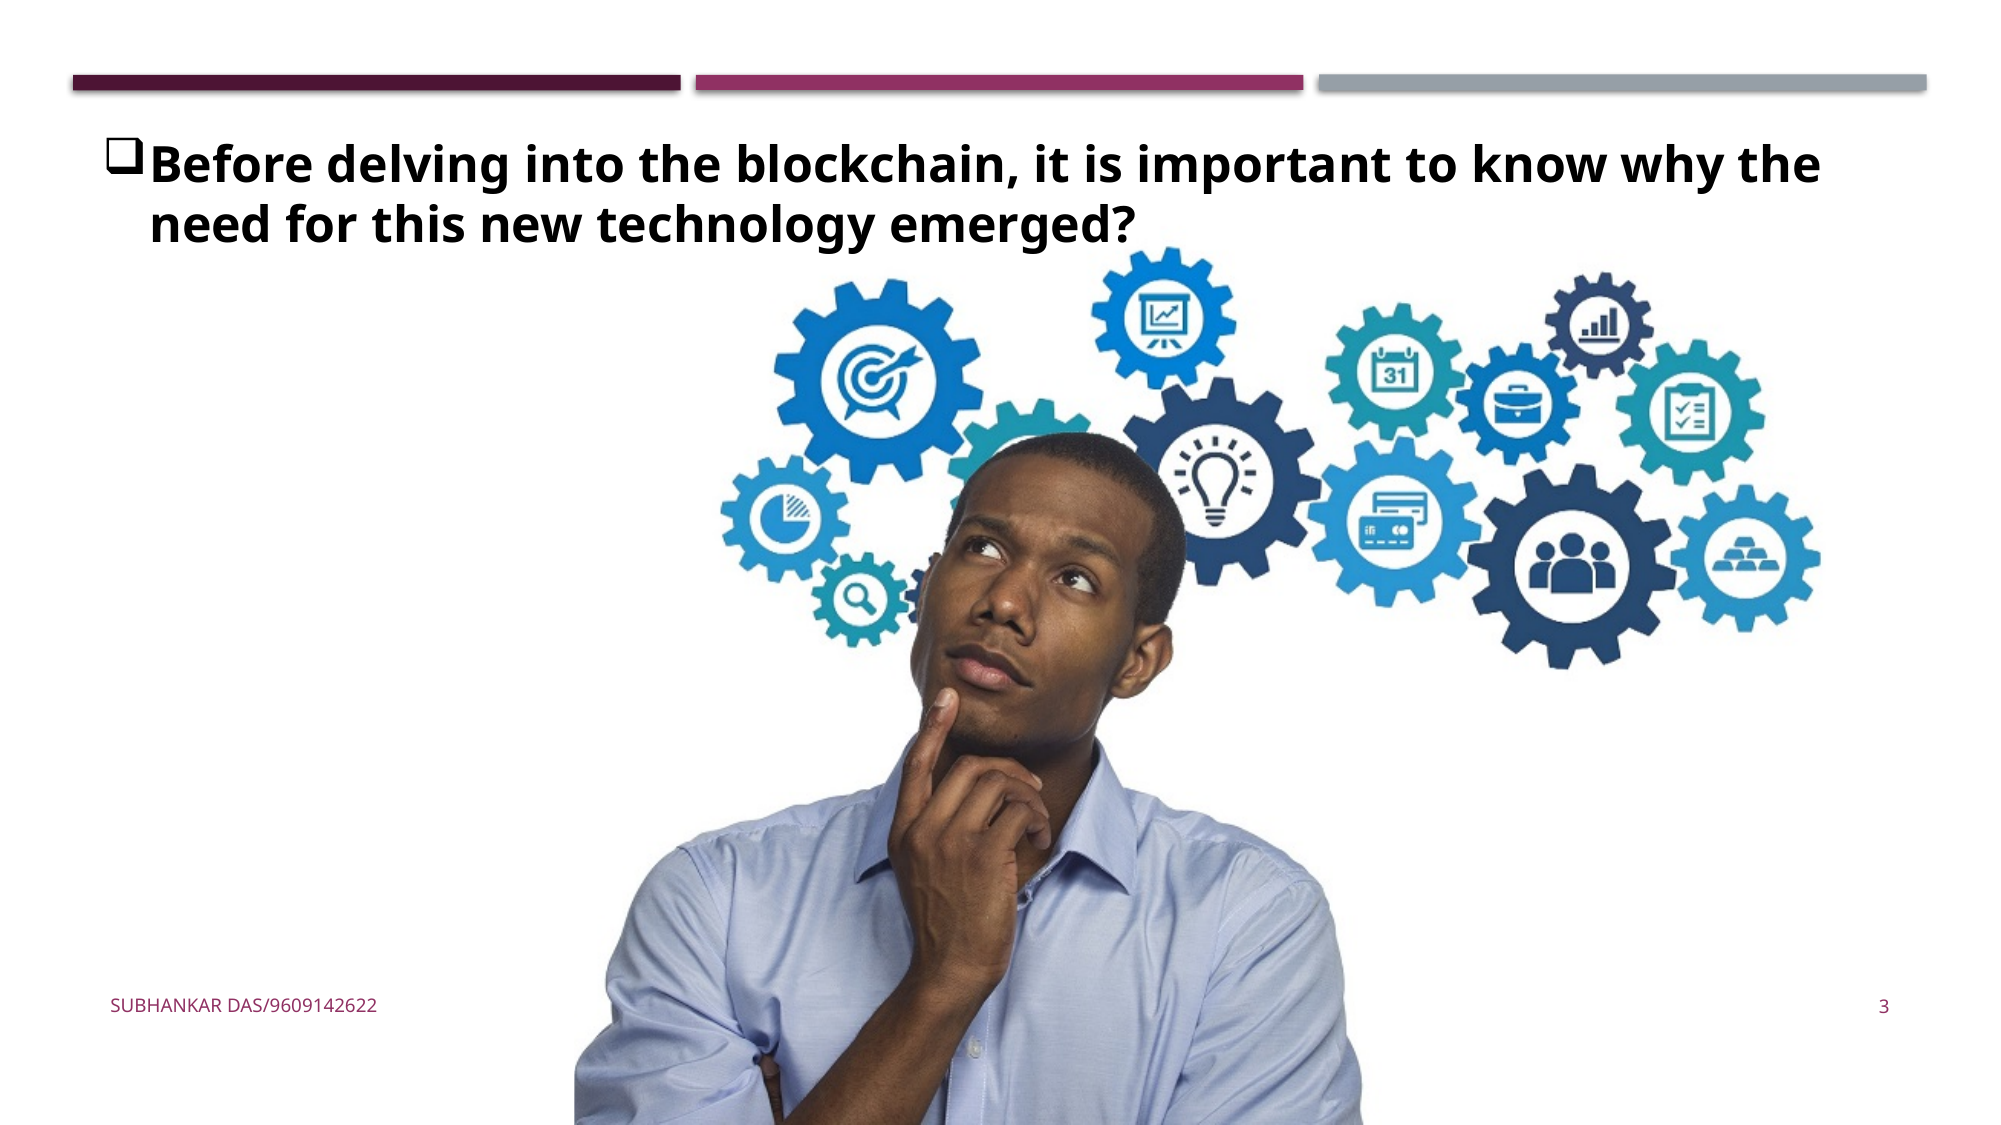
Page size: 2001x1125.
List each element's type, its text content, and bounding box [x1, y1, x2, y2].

text_box Before delving into the blockchain, it is important to know why the need for this new technology emerged? [87, 124, 1946, 260]
footer Subhankar Das/9609142622 [95, 976, 567, 1037]
picture [573, 202, 1831, 1125]
slide_number 3 [1837, 977, 1905, 1037]
